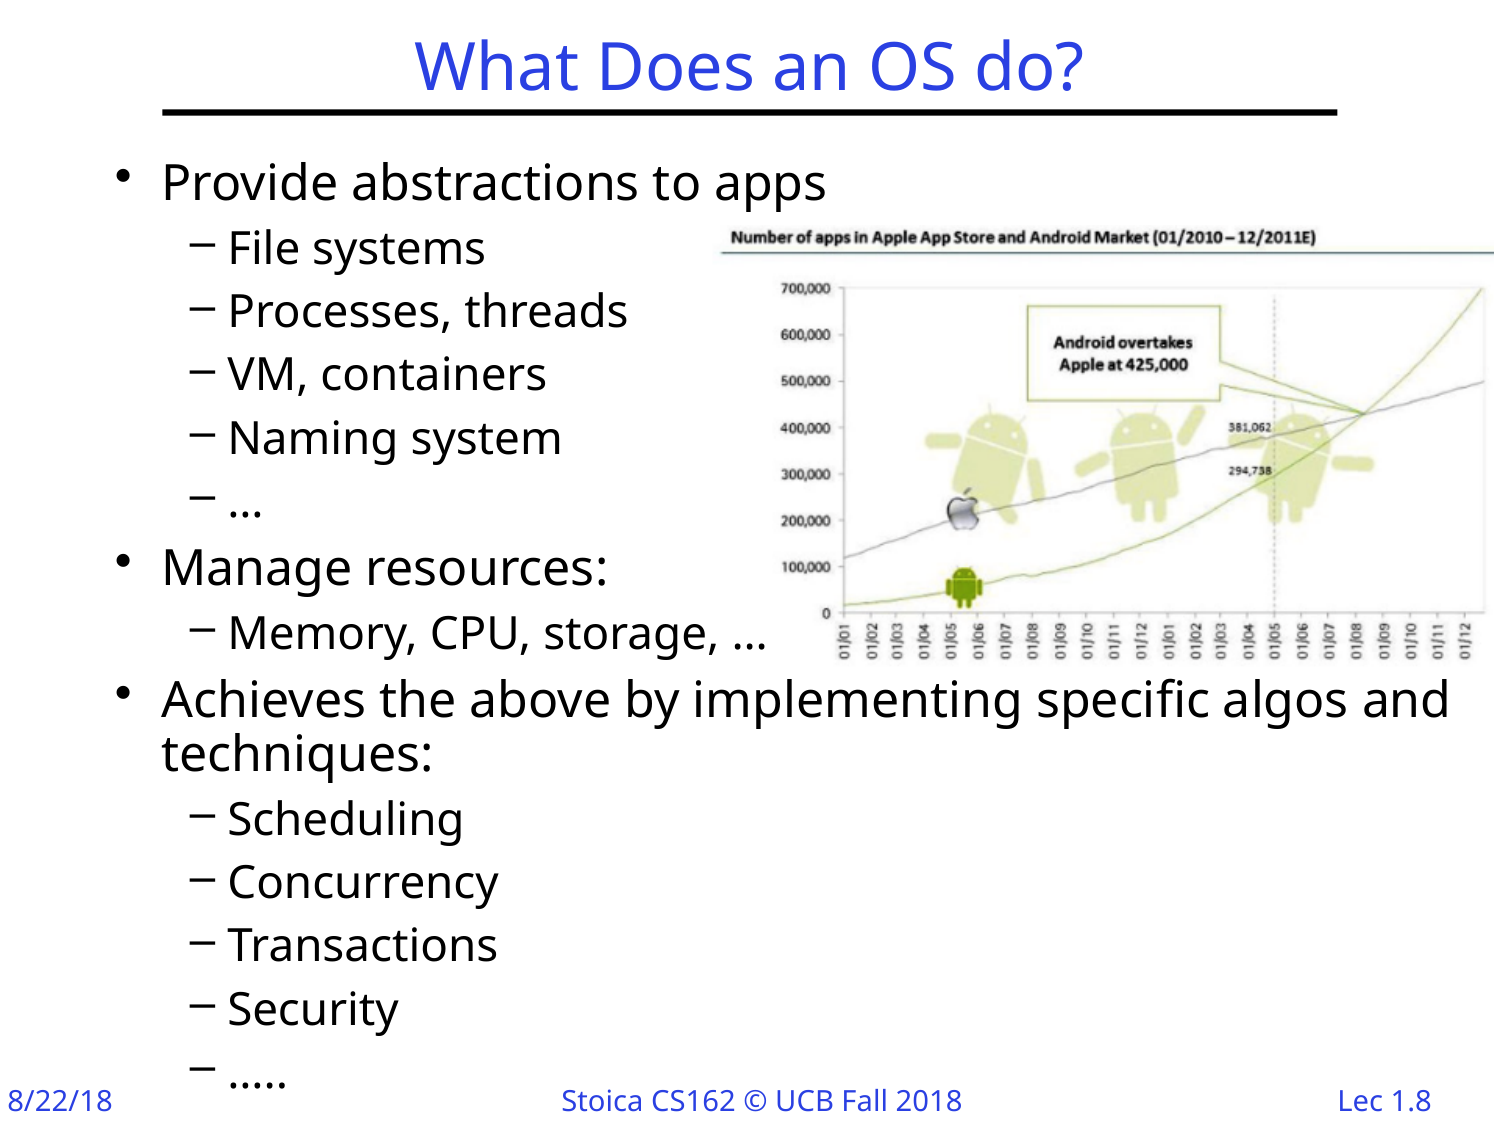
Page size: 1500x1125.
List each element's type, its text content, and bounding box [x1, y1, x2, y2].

list Provide abstractions to apps File systems Processes, threads VM, containers Naming system … Manage resources: Memory, CPU, storage, … Achieves the above by implementing specific algos and techniques: Scheduling Concurrency Transactions Security ….. [99, 149, 1500, 988]
title What Does an OS do? [162, 24, 1338, 113]
picture [712, 224, 1495, 679]
